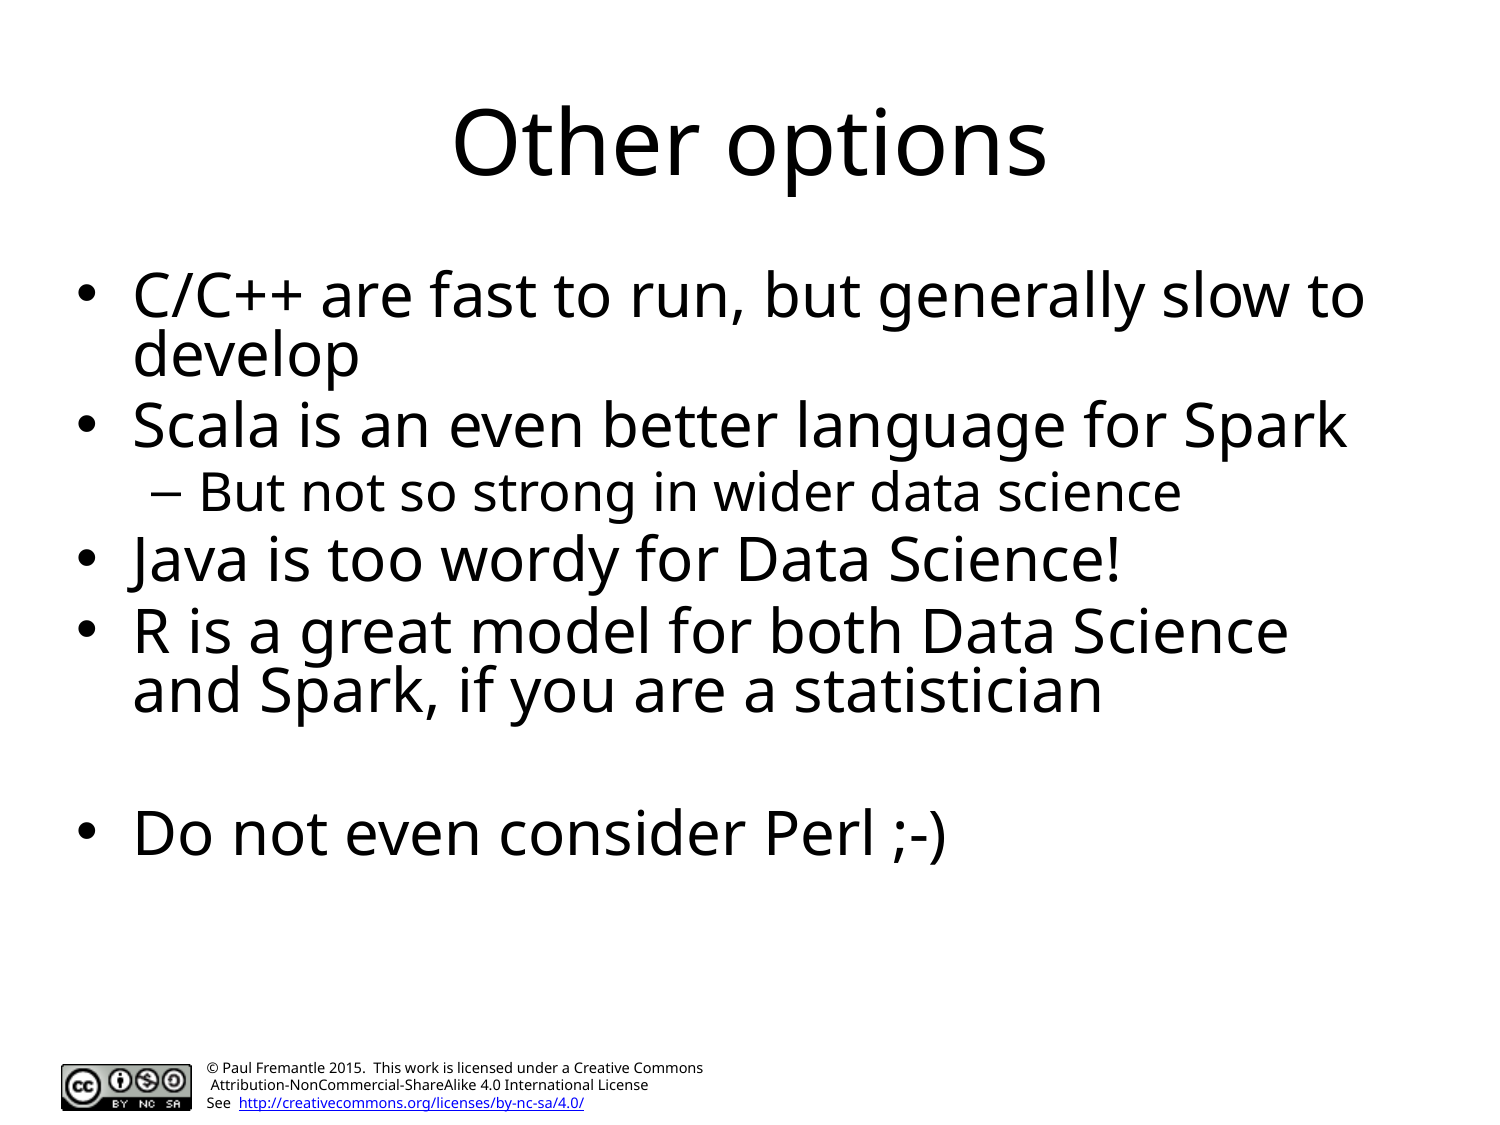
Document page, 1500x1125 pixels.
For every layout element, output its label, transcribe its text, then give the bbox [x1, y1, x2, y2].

title Other options [75, 45, 1425, 233]
picture [61, 1064, 192, 1111]
list C/C++ are fast to run, but generally slow to develop Scala is an even better language for Spark But not so strong in wider data science Java is too wordy for Data Science! R is a great model for both Data Science and Spark, if you are a statistician Do not even consider Perl ;-) [61, 262, 1412, 1005]
